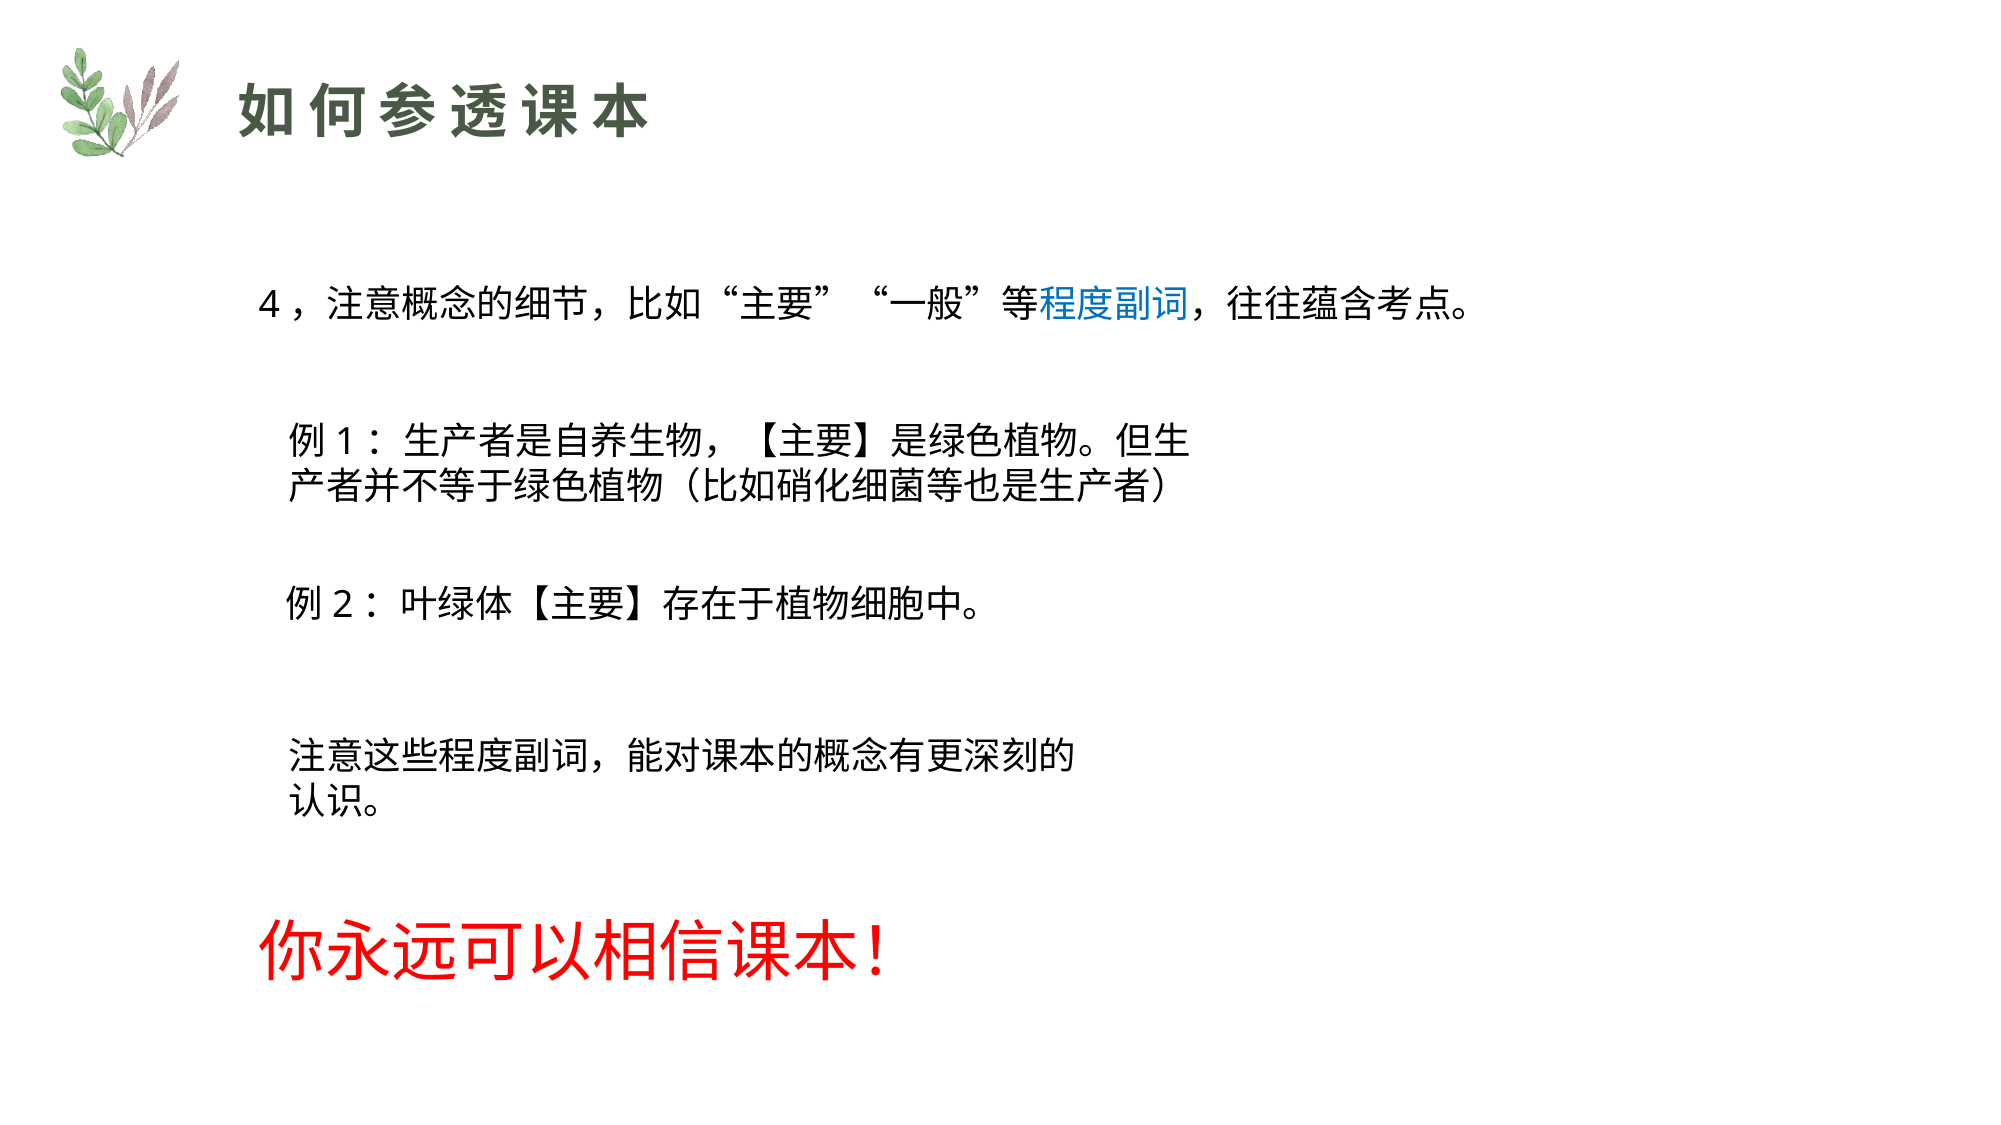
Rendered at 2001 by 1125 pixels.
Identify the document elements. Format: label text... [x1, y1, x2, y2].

text_box 例2：叶绿体【主要】存在于植物细胞中。 [270, 572, 1222, 633]
text_box 注意这些程度副词，能对课本的概念有更深刻的认识。 [273, 724, 1128, 830]
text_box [61, 46, 179, 160]
text_box 4，注意概念的细节，比如“主要”“一般”等程度副词，往往蕴含考点。 [243, 272, 1467, 378]
text_box 例1：生产者是自养生物，【主要】是绿色植物。但生产者并不等于绿色植物（比如硝化细菌等也是生产者） [273, 409, 1219, 515]
text_box 你永远可以相信课本！ [243, 901, 1431, 997]
text_box 如何参透课本 [222, 66, 1059, 152]
